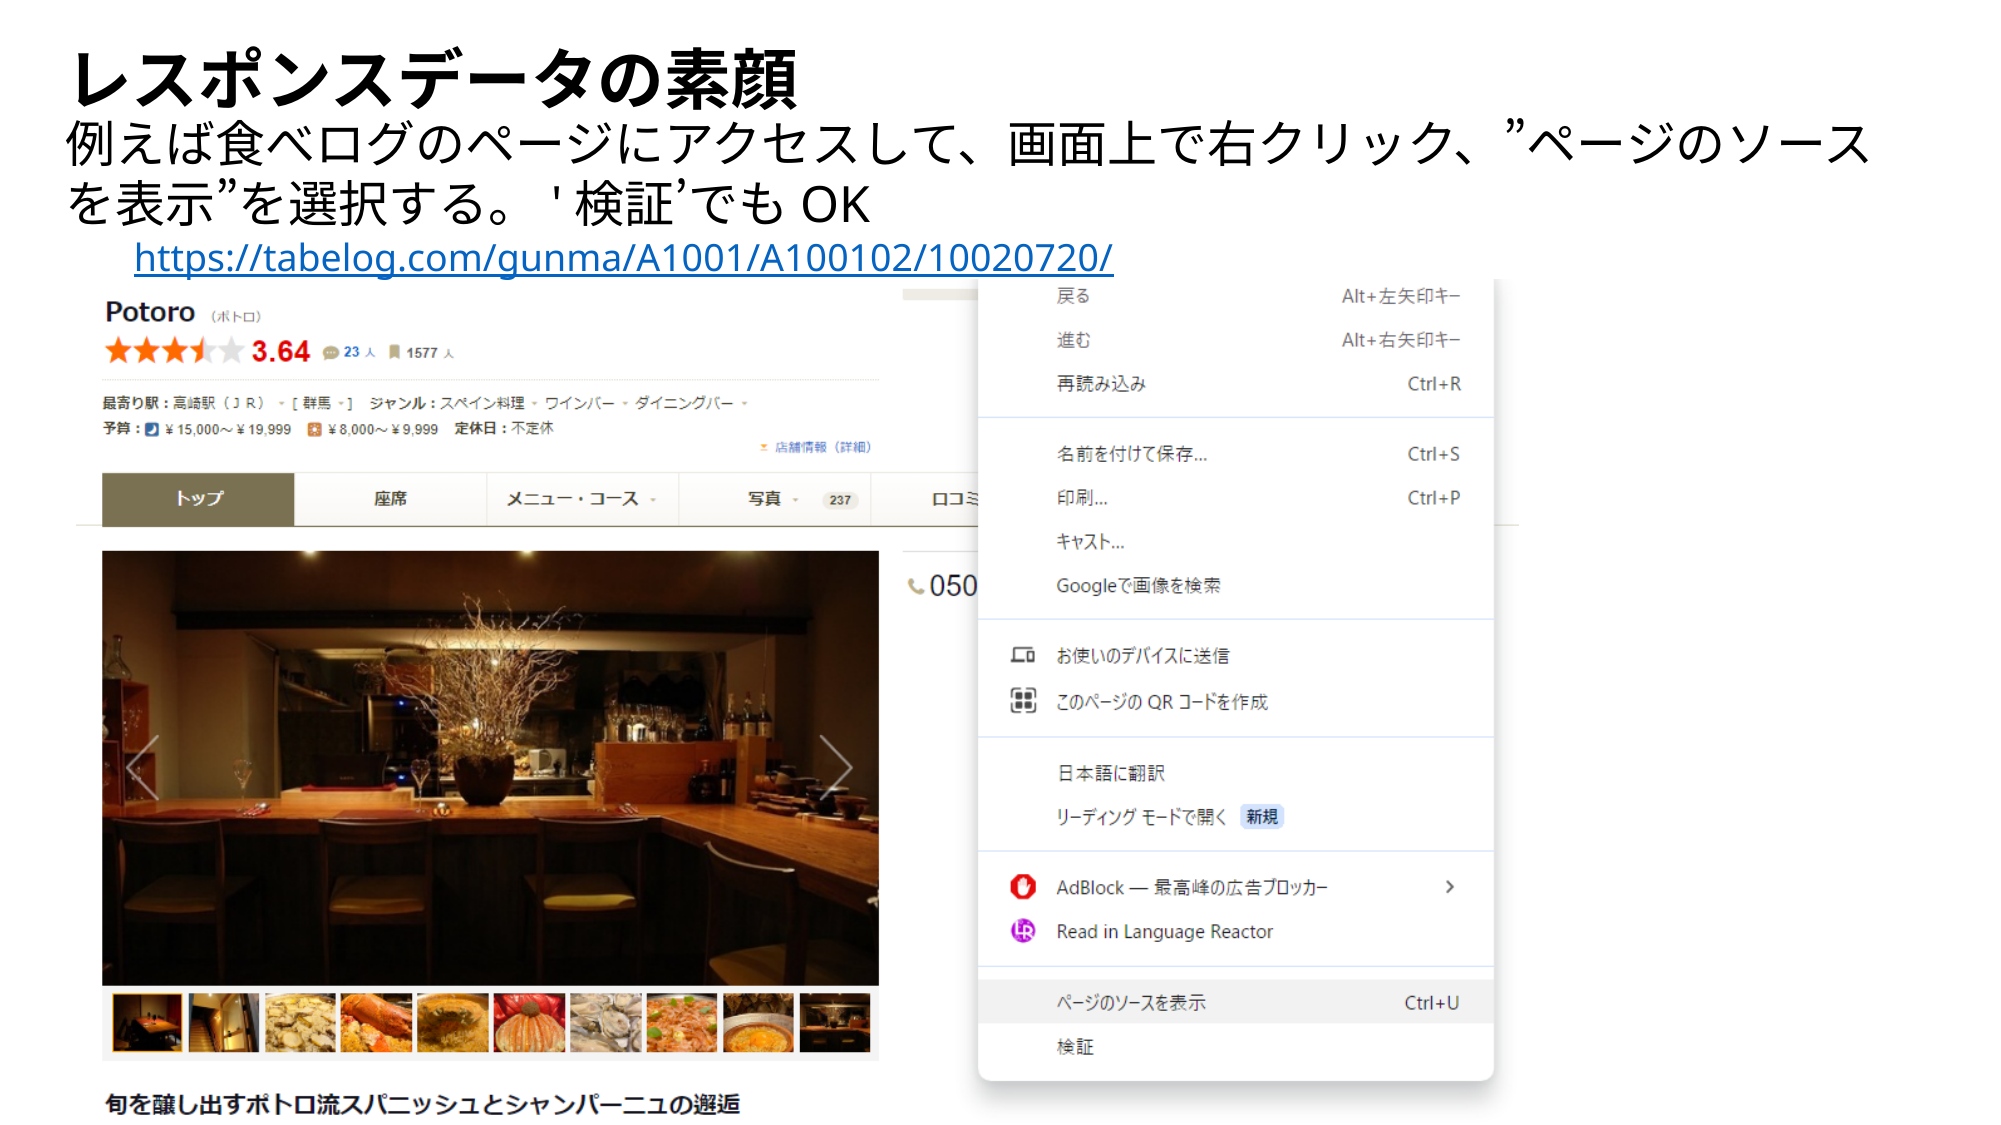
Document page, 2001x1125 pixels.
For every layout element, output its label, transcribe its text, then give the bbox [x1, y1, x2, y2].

text_box 例えば食べログのページにアクセスして、画面上で右クリック、”ページのソースを表示”を選択する。'検証’でもOK [50, 104, 1898, 240]
text_box レスポンスデータの素顔 [50, 30, 1321, 104]
text_box https://tabelog.com/gunma/A1001/A100102/10020720/ [119, 226, 1129, 279]
picture [76, 279, 1520, 1125]
